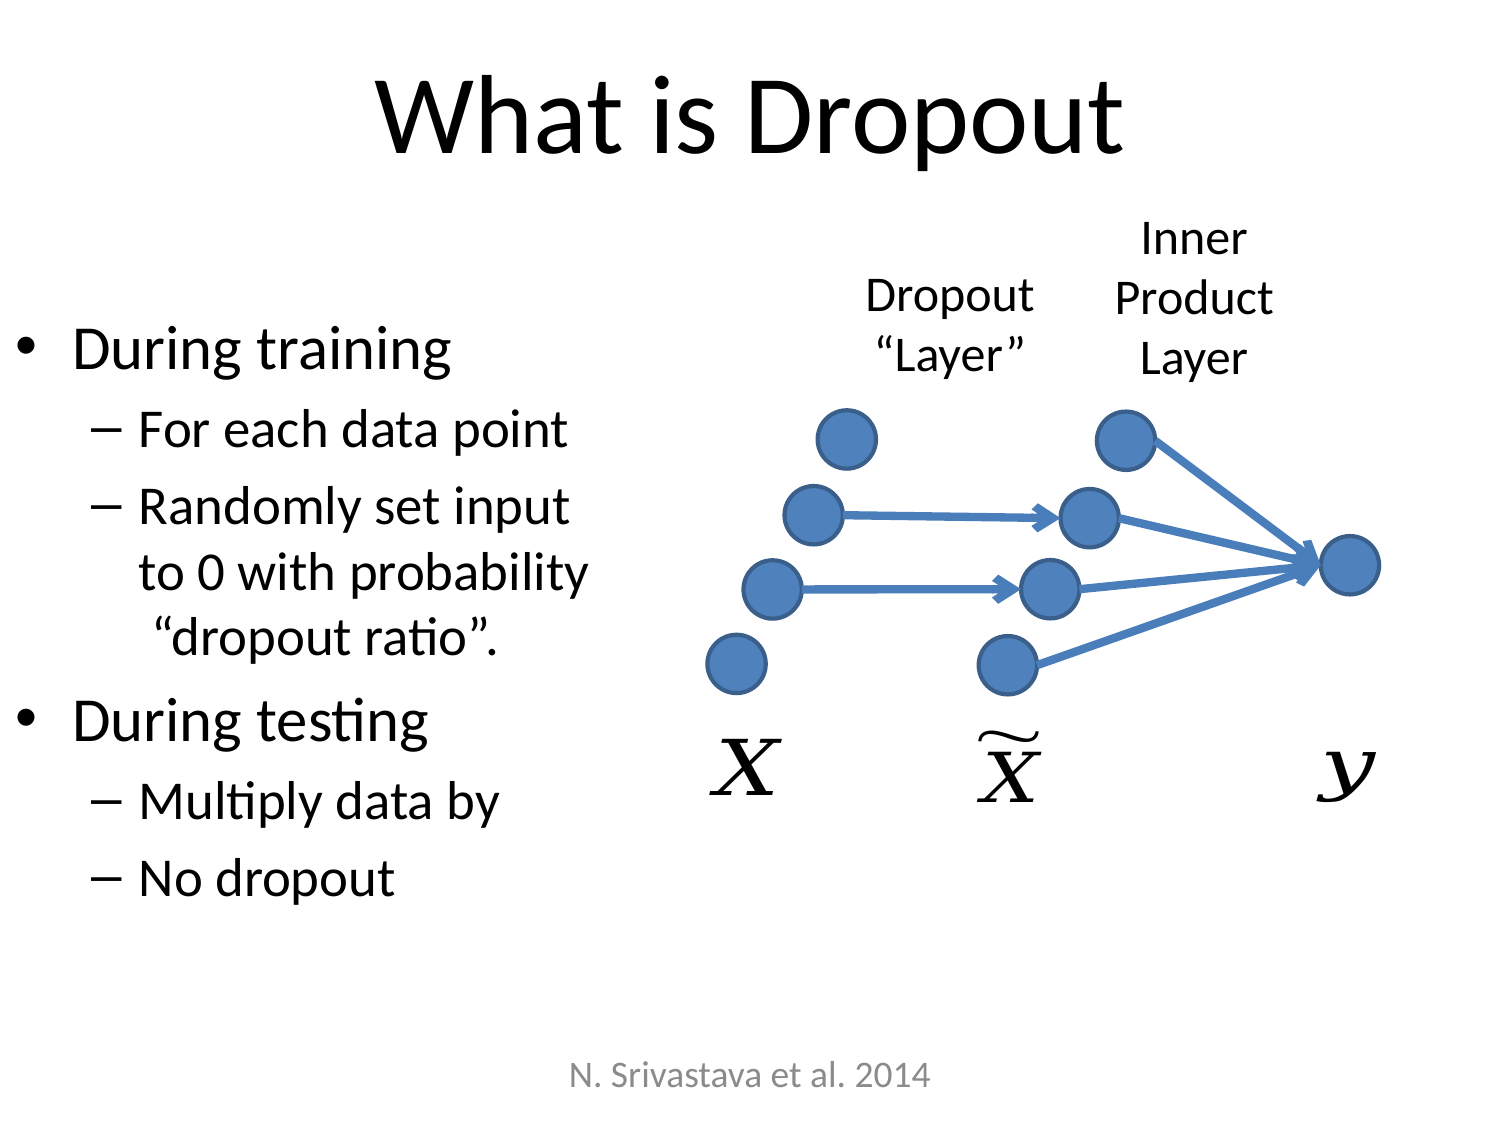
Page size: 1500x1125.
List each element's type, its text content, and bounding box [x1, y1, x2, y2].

text_box [705, 632, 768, 696]
text_box [815, 408, 879, 471]
text_box [741, 558, 804, 621]
footer N. Srivastava et al. 2014 [512, 1042, 988, 1103]
text_box Dropout “Layer” [850, 254, 1050, 389]
text_box [1019, 557, 1068, 614]
title What is Dropout [0, 0, 1500, 218]
text_box [1327, 533, 1382, 597]
text_box [976, 633, 1038, 697]
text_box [1036, 565, 1321, 666]
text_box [842, 514, 1061, 519]
text_box [782, 483, 845, 547]
text_box [1094, 409, 1158, 473]
text_box Inner Product Layer [1099, 197, 1289, 392]
text_box [1058, 486, 1121, 550]
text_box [1118, 517, 1321, 563]
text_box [1154, 440, 1321, 517]
